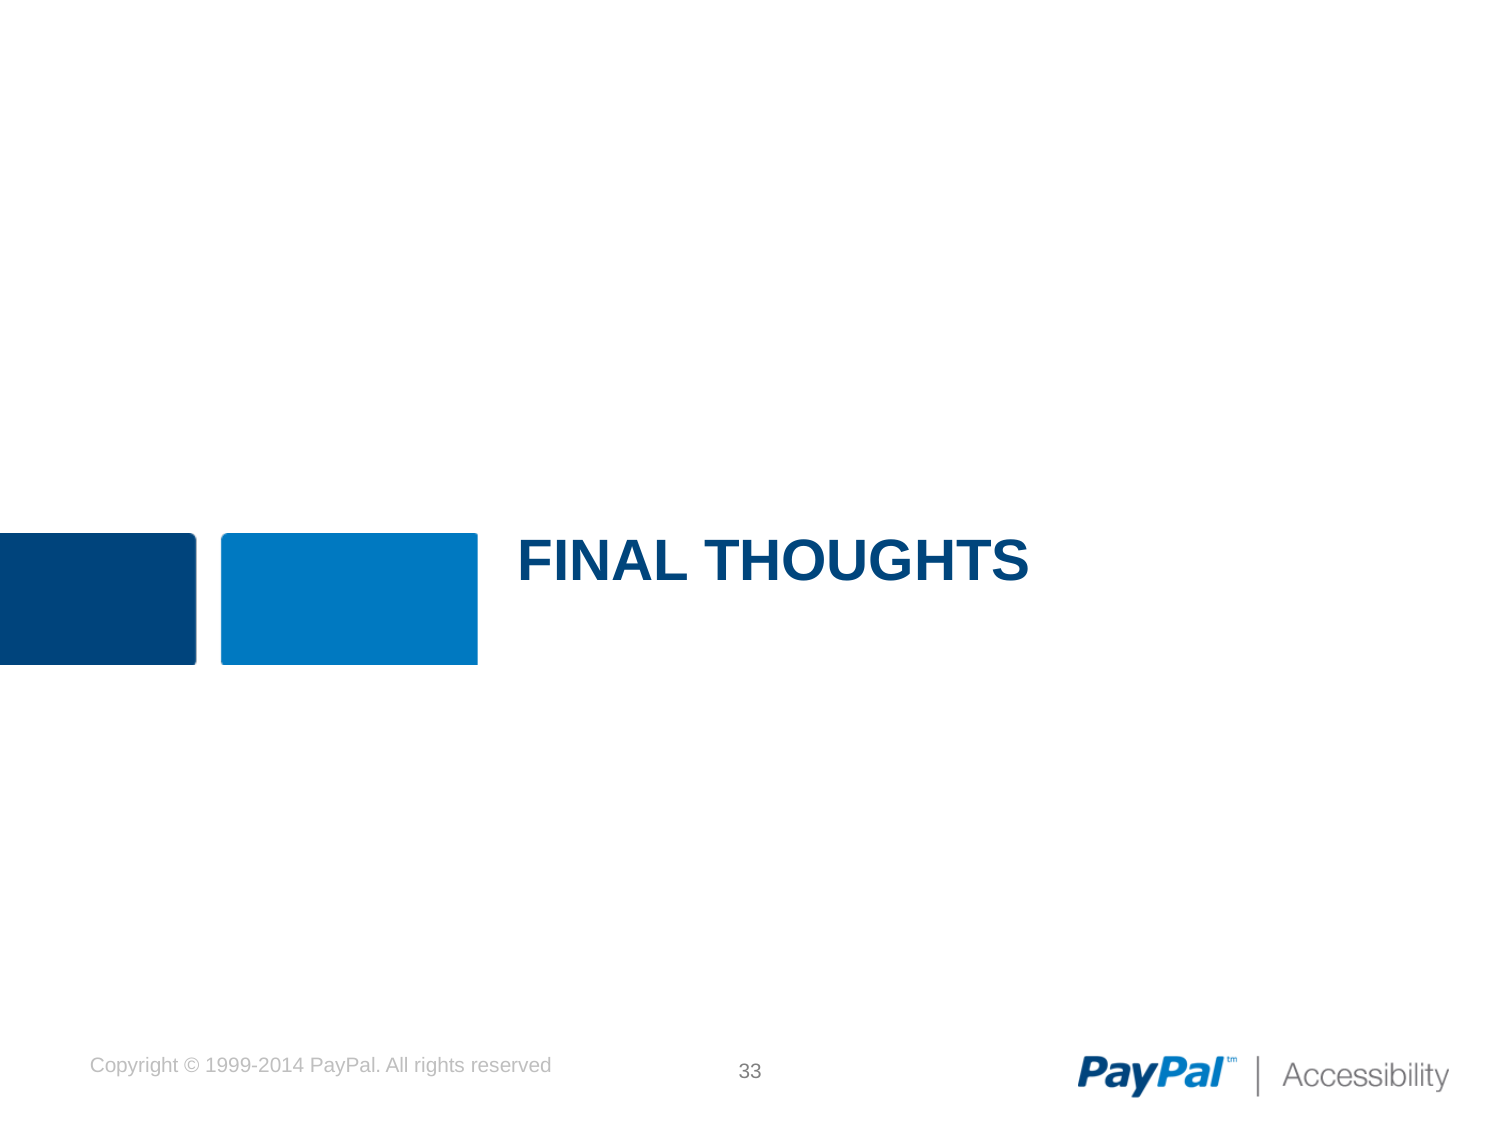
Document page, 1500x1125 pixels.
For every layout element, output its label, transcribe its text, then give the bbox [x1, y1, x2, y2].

title Final Thoughts [502, 514, 1444, 601]
picture [1078, 1046, 1449, 1100]
